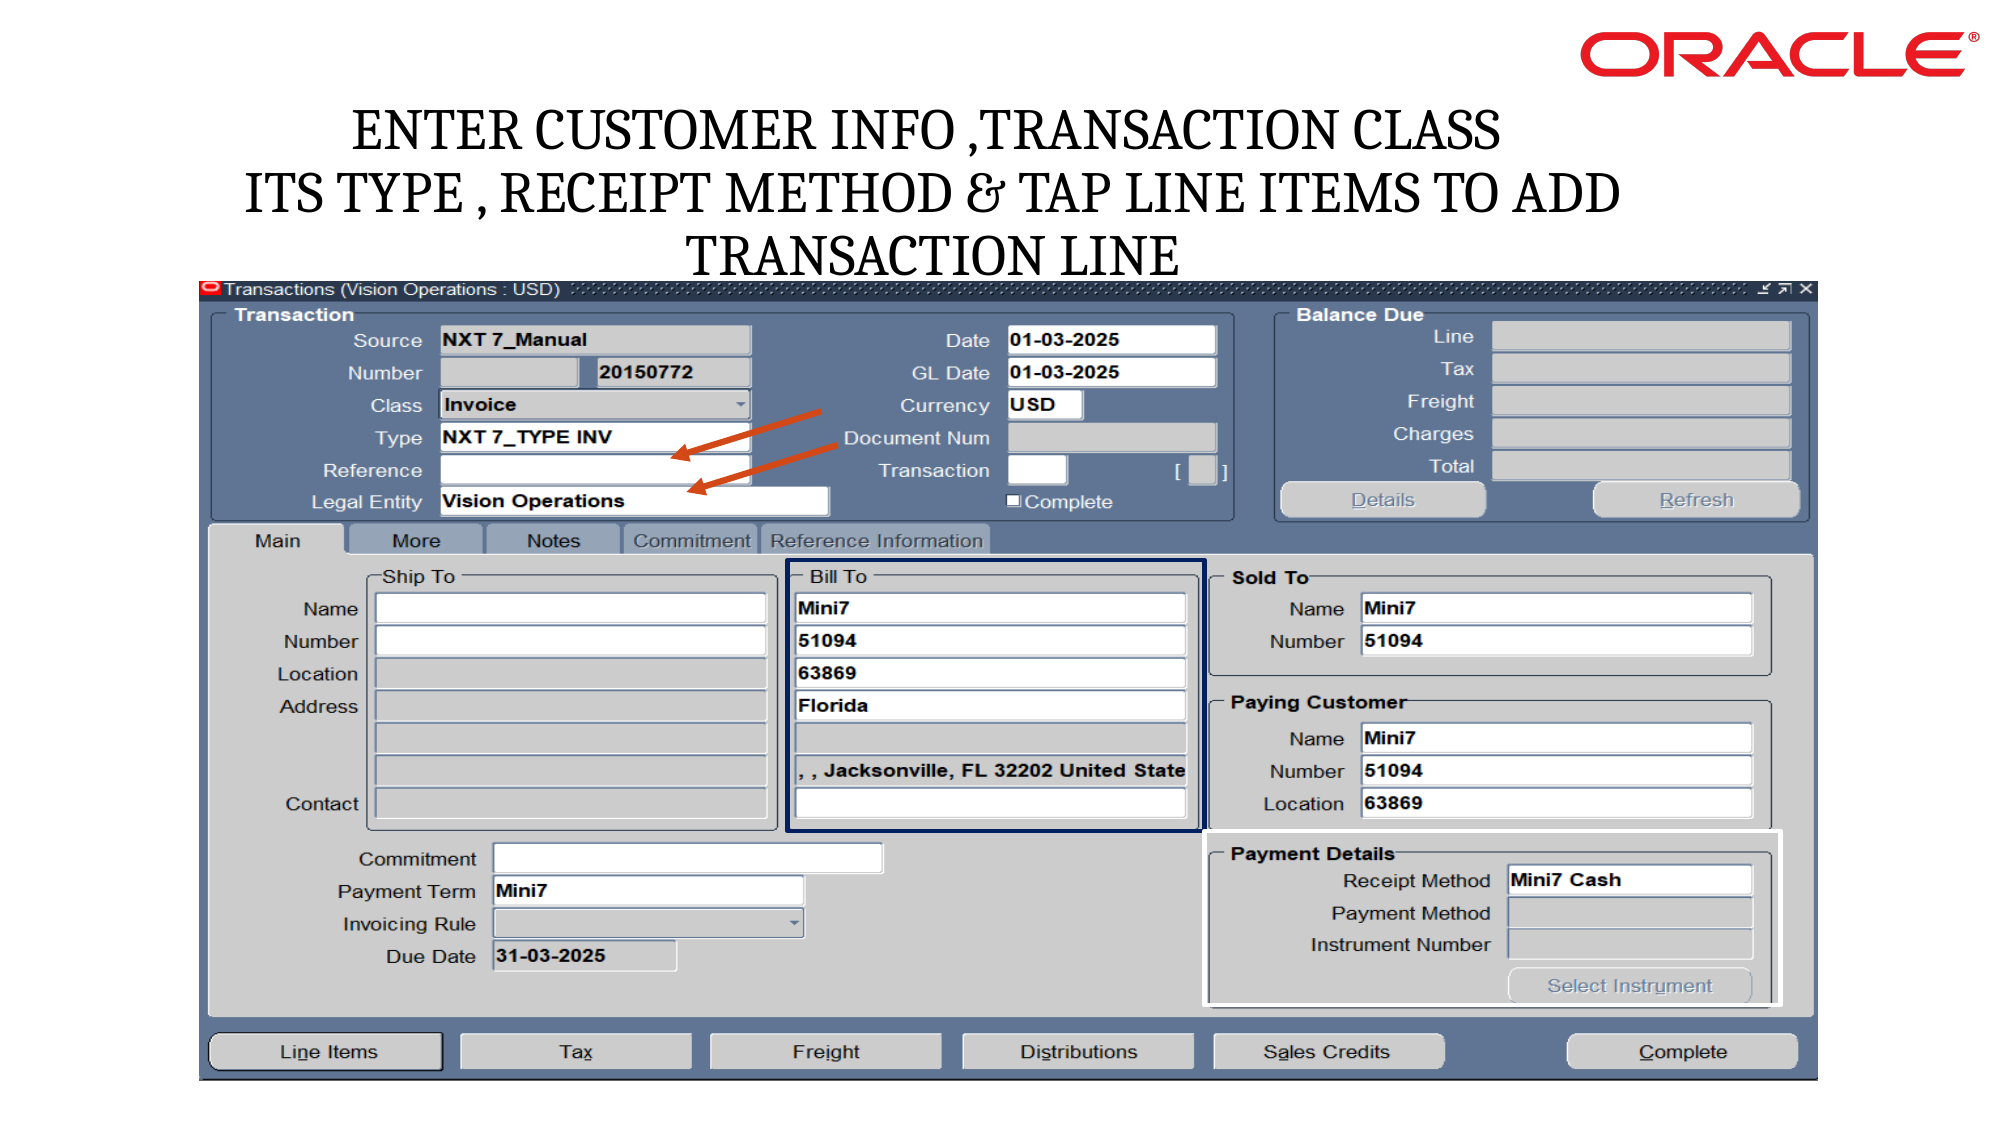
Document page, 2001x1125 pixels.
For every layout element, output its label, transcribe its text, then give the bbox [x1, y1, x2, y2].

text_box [673, 414, 818, 455]
picture [199, 282, 1817, 1080]
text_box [687, 446, 836, 489]
title Enter Customer Info ,transaction class its type , receipt method & tap line items to add transaction line [108, 61, 1758, 326]
picture [1558, 3, 2001, 105]
